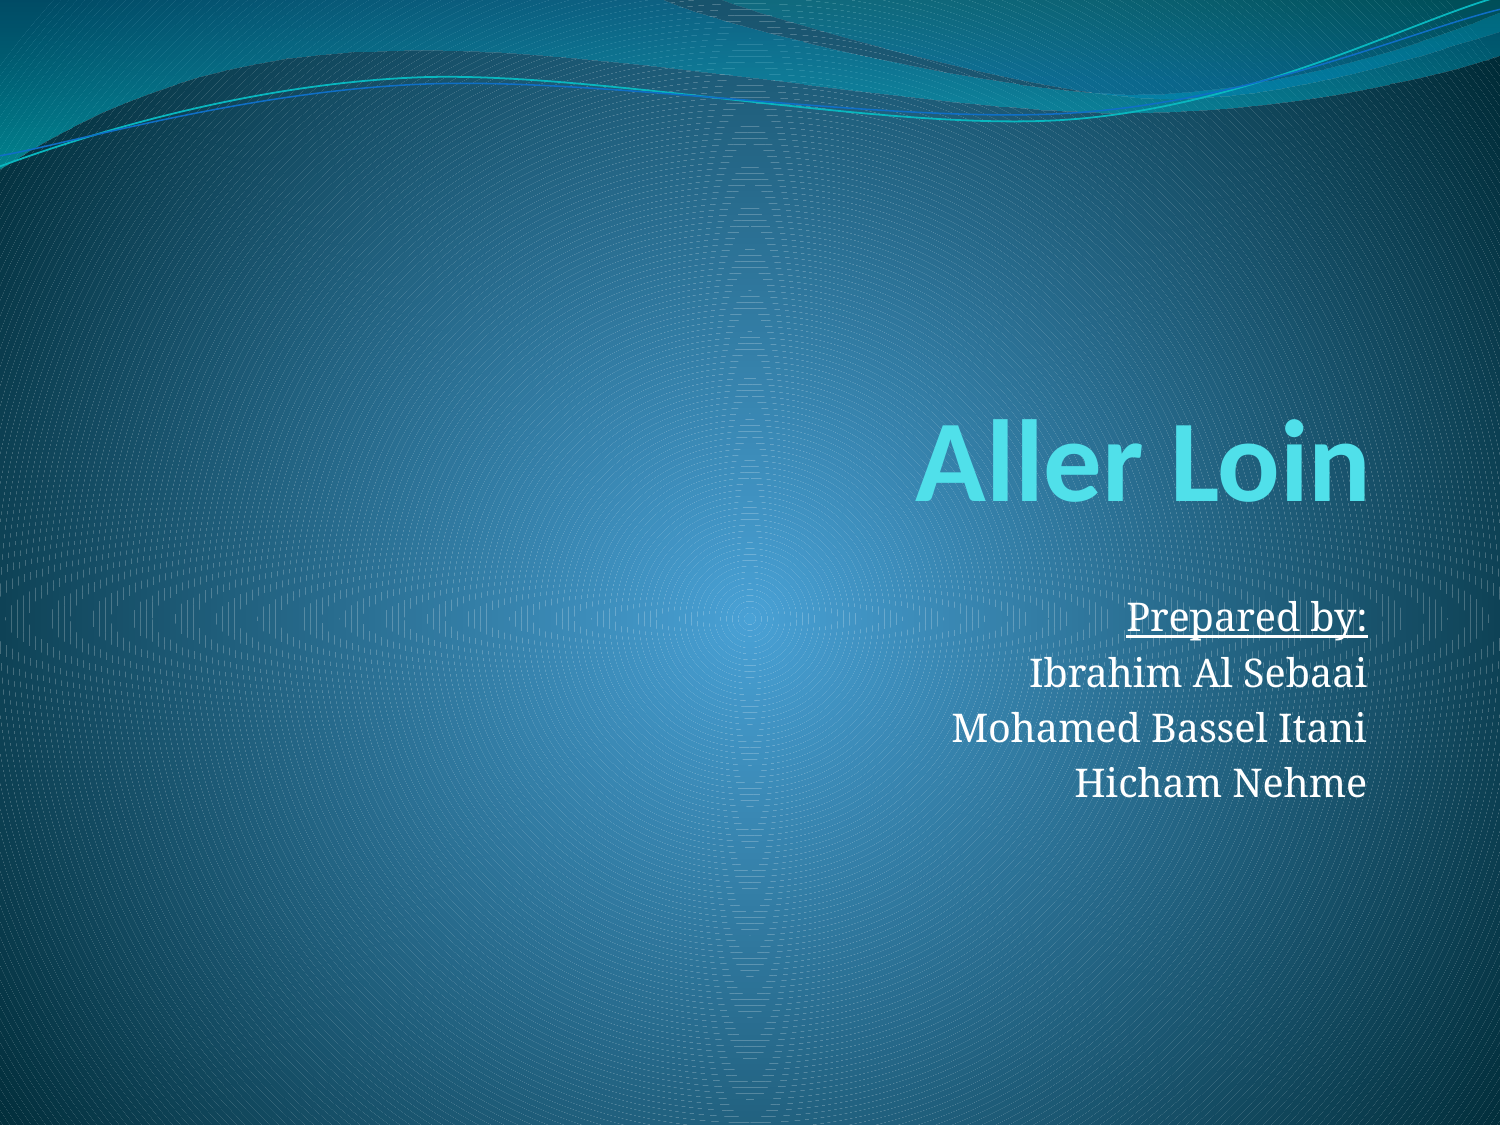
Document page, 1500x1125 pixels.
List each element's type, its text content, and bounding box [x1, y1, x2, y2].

title Aller Loin [87, 224, 1376, 525]
subtitle Prepared by: Ibrahim Al Sebaai Mohamed Bassel Itani Hicham Nehme [87, 529, 1376, 818]
